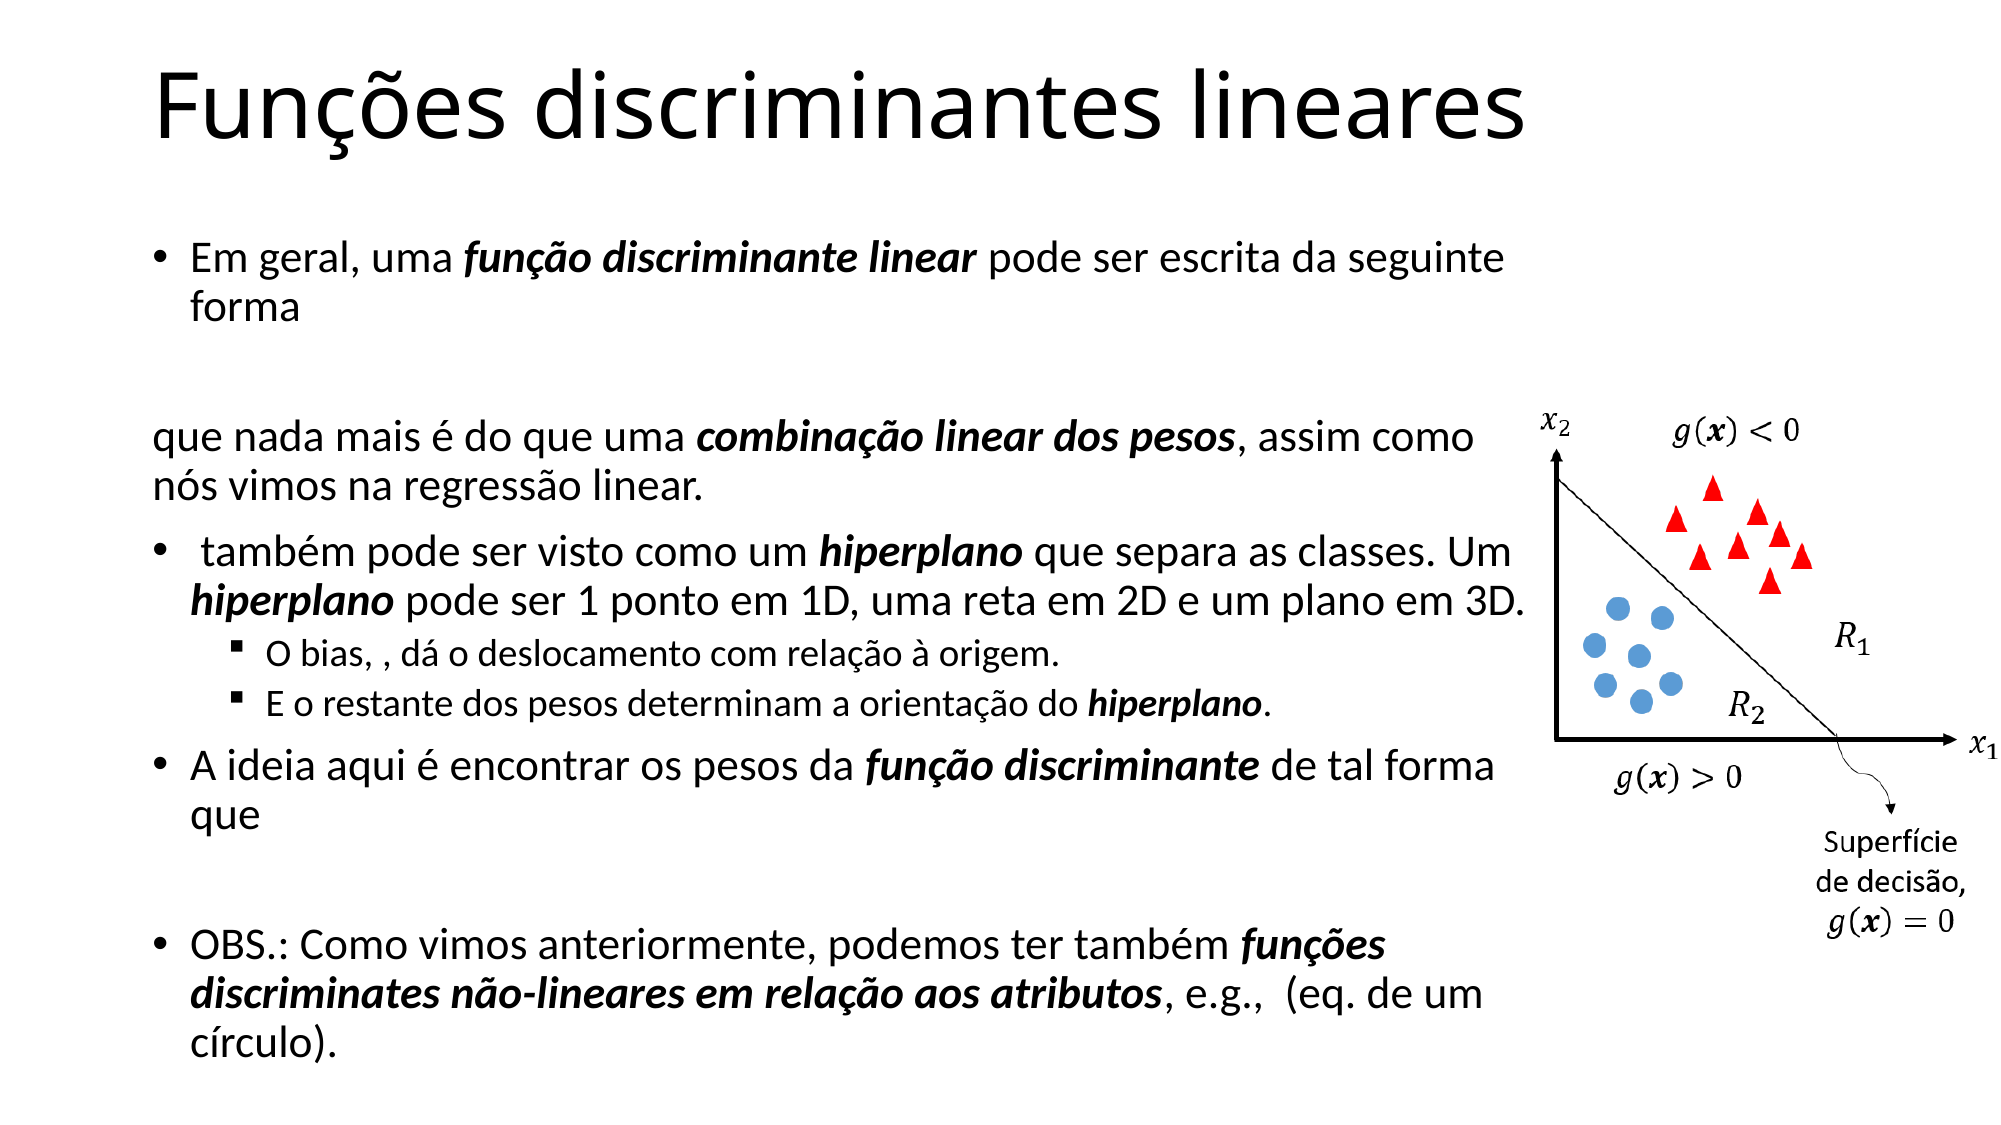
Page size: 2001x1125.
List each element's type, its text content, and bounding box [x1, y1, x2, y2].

picture [1533, 406, 2000, 942]
title Funções discriminantes lineares [137, 15, 1863, 204]
